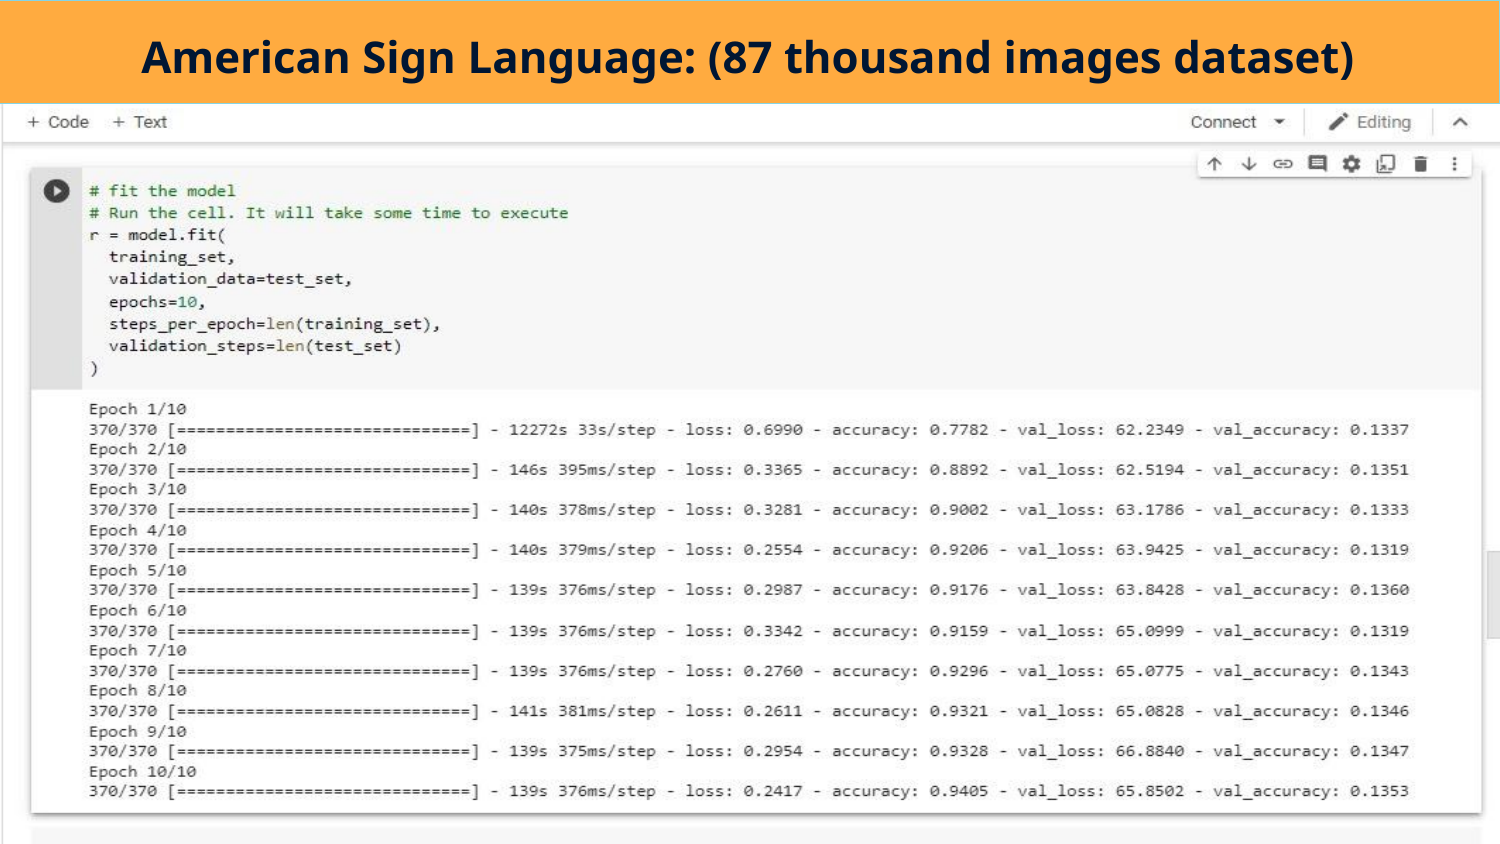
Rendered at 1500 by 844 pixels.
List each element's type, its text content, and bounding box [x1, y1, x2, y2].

picture [0, 103, 1500, 844]
text_box American Sign Language: (87 thousand images dataset) [0, 0, 1500, 103]
